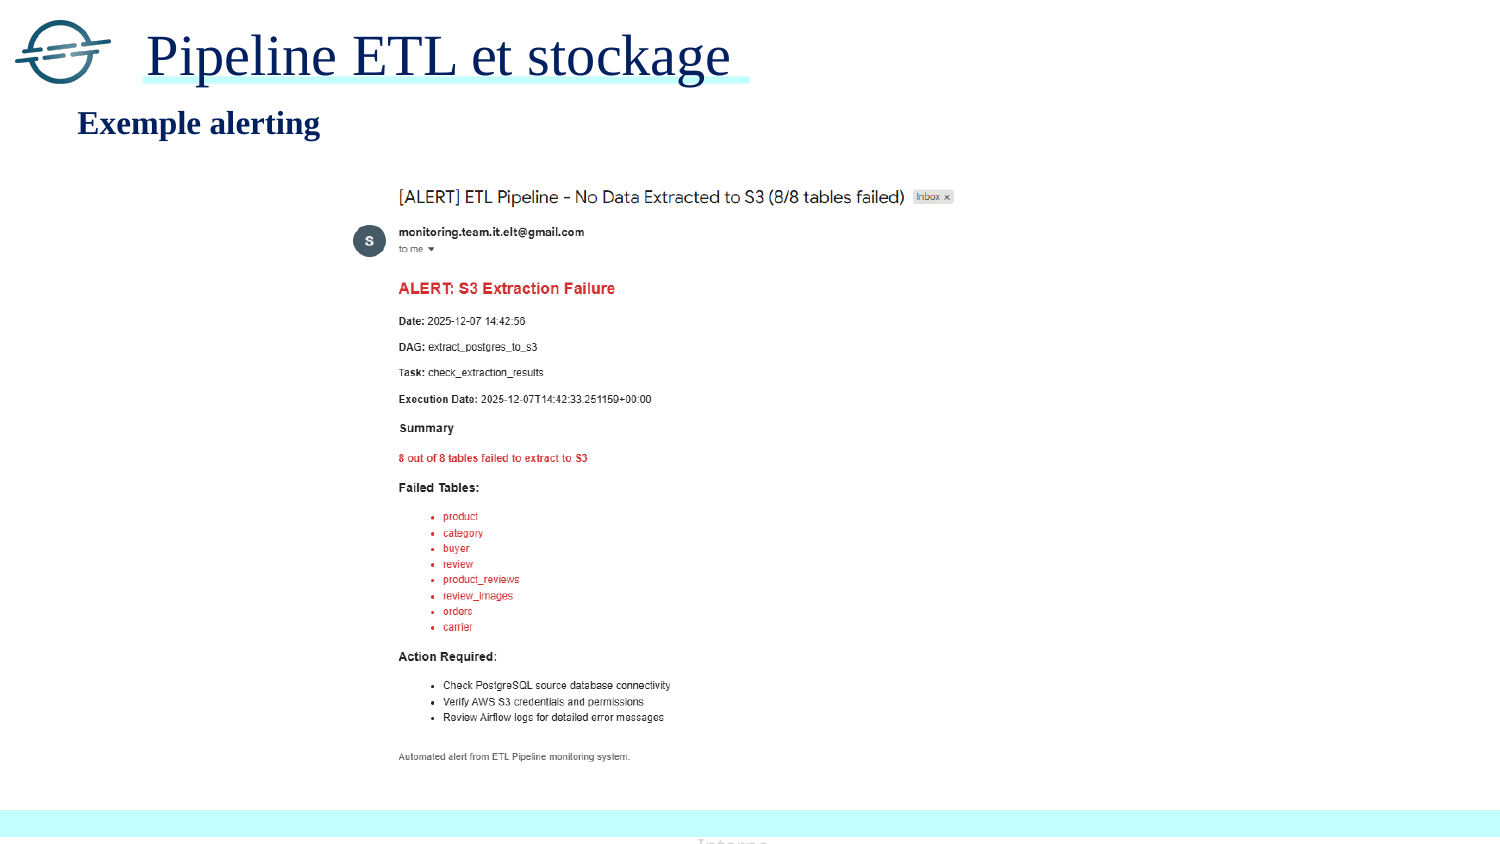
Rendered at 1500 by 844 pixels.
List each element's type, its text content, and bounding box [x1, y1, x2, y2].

title Pipeline ETL et stockage [131, 1, 1004, 90]
picture [351, 182, 963, 768]
picture [15, 20, 111, 84]
text_box Exemple alerting [62, 93, 743, 149]
text_box [0, 810, 1500, 837]
